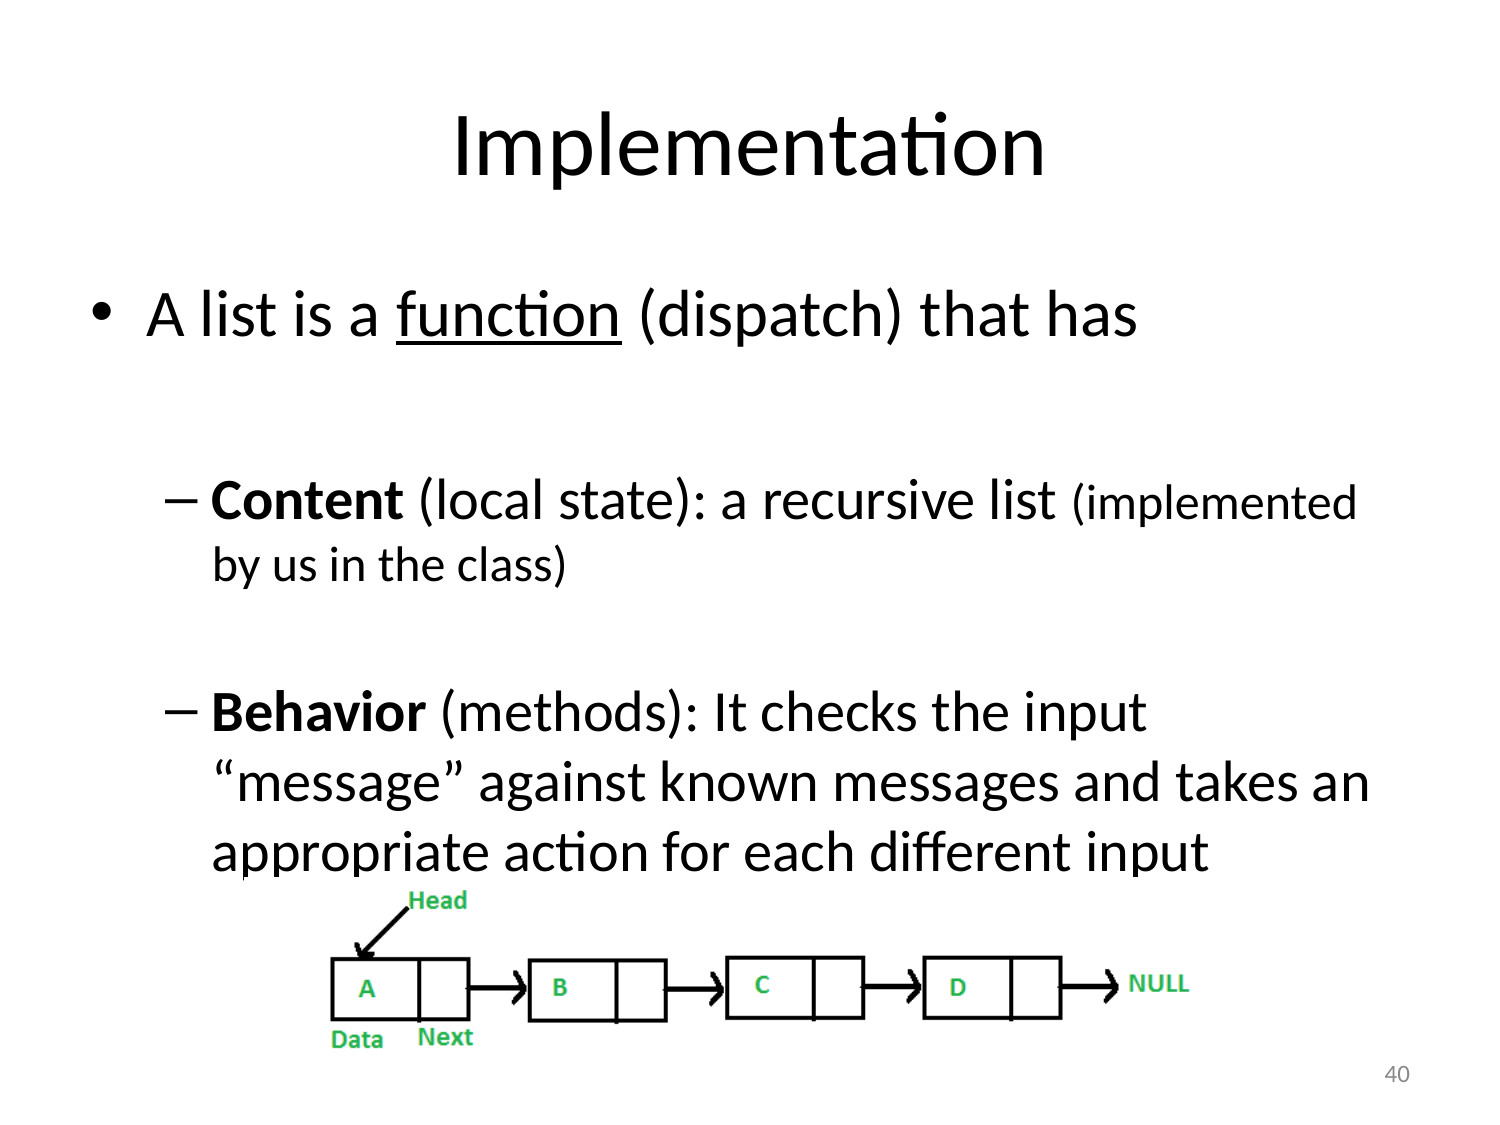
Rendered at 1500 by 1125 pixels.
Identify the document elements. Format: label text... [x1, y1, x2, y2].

picture [244, 877, 1256, 1103]
slide_number 40 [1260, 1042, 1425, 1103]
list A list is a function (dispatch) that has Content (local state): a recursive list (implemented by us in the class) Behavior (methods): It checks the input “message” against known messages and takes an appropriate action for each different input [74, 262, 1426, 1006]
title Implementation [74, 44, 1426, 233]
